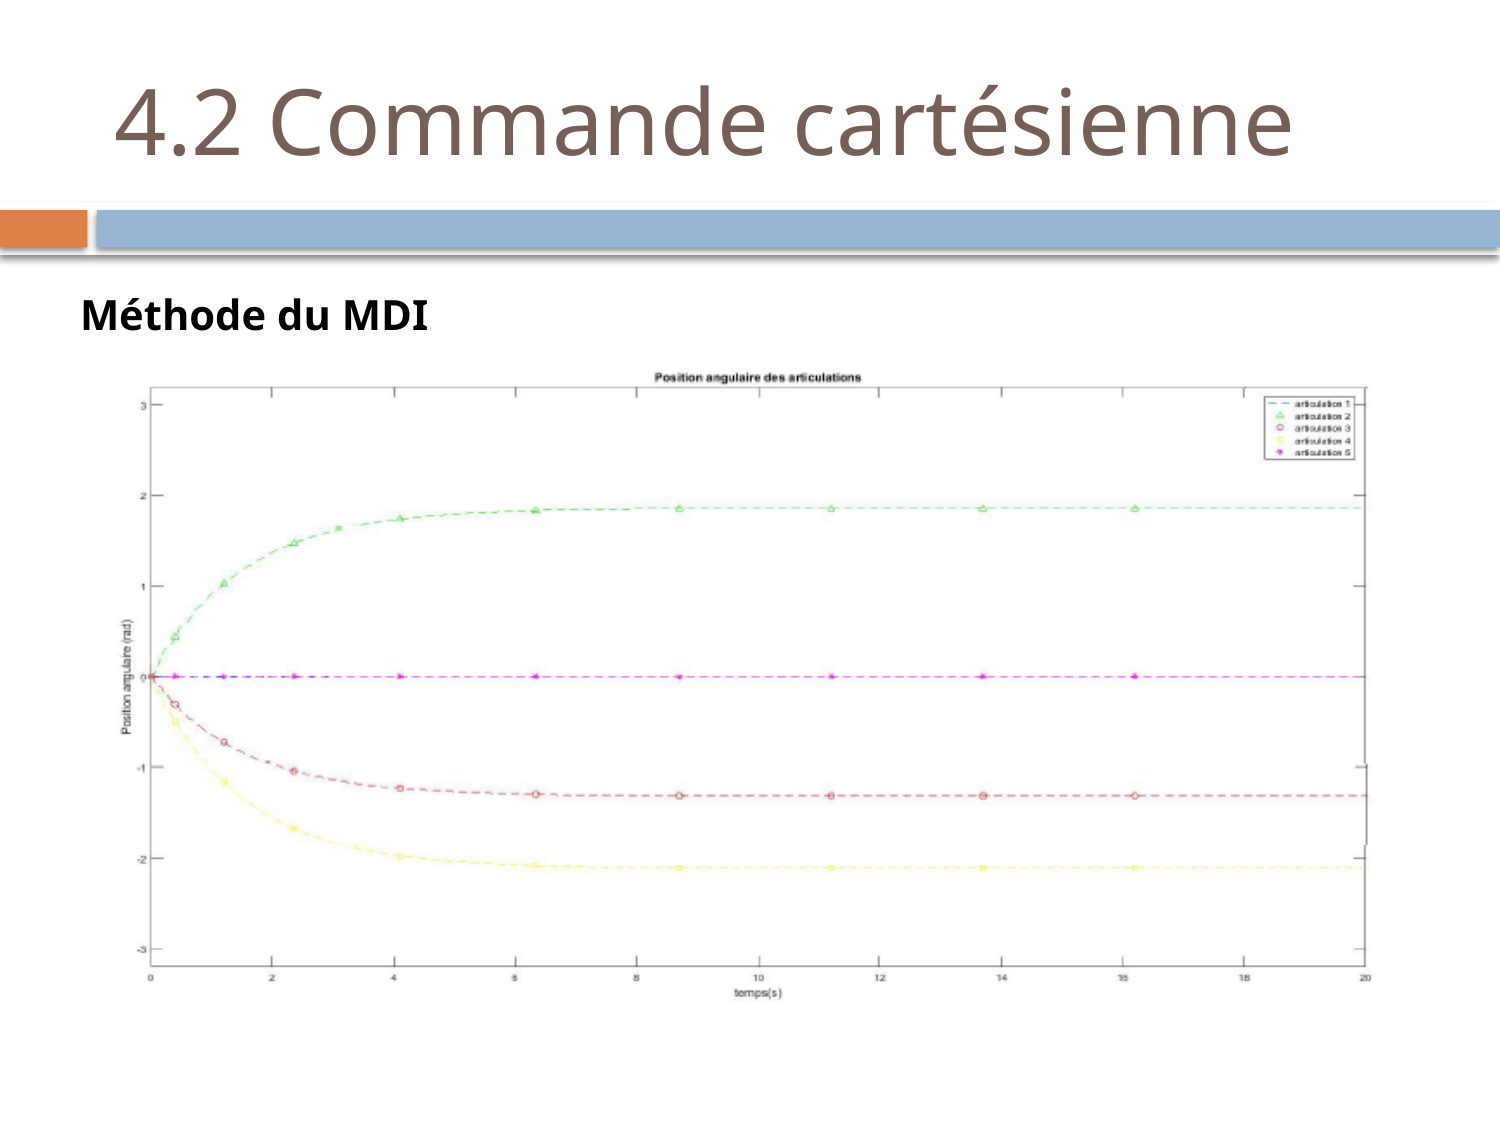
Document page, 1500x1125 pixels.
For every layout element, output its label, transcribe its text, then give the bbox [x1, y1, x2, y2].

title 4.2 Commande cartésienne [99, 37, 1438, 200]
text_box Méthode du MDI [65, 281, 444, 346]
picture [93, 351, 1419, 1023]
